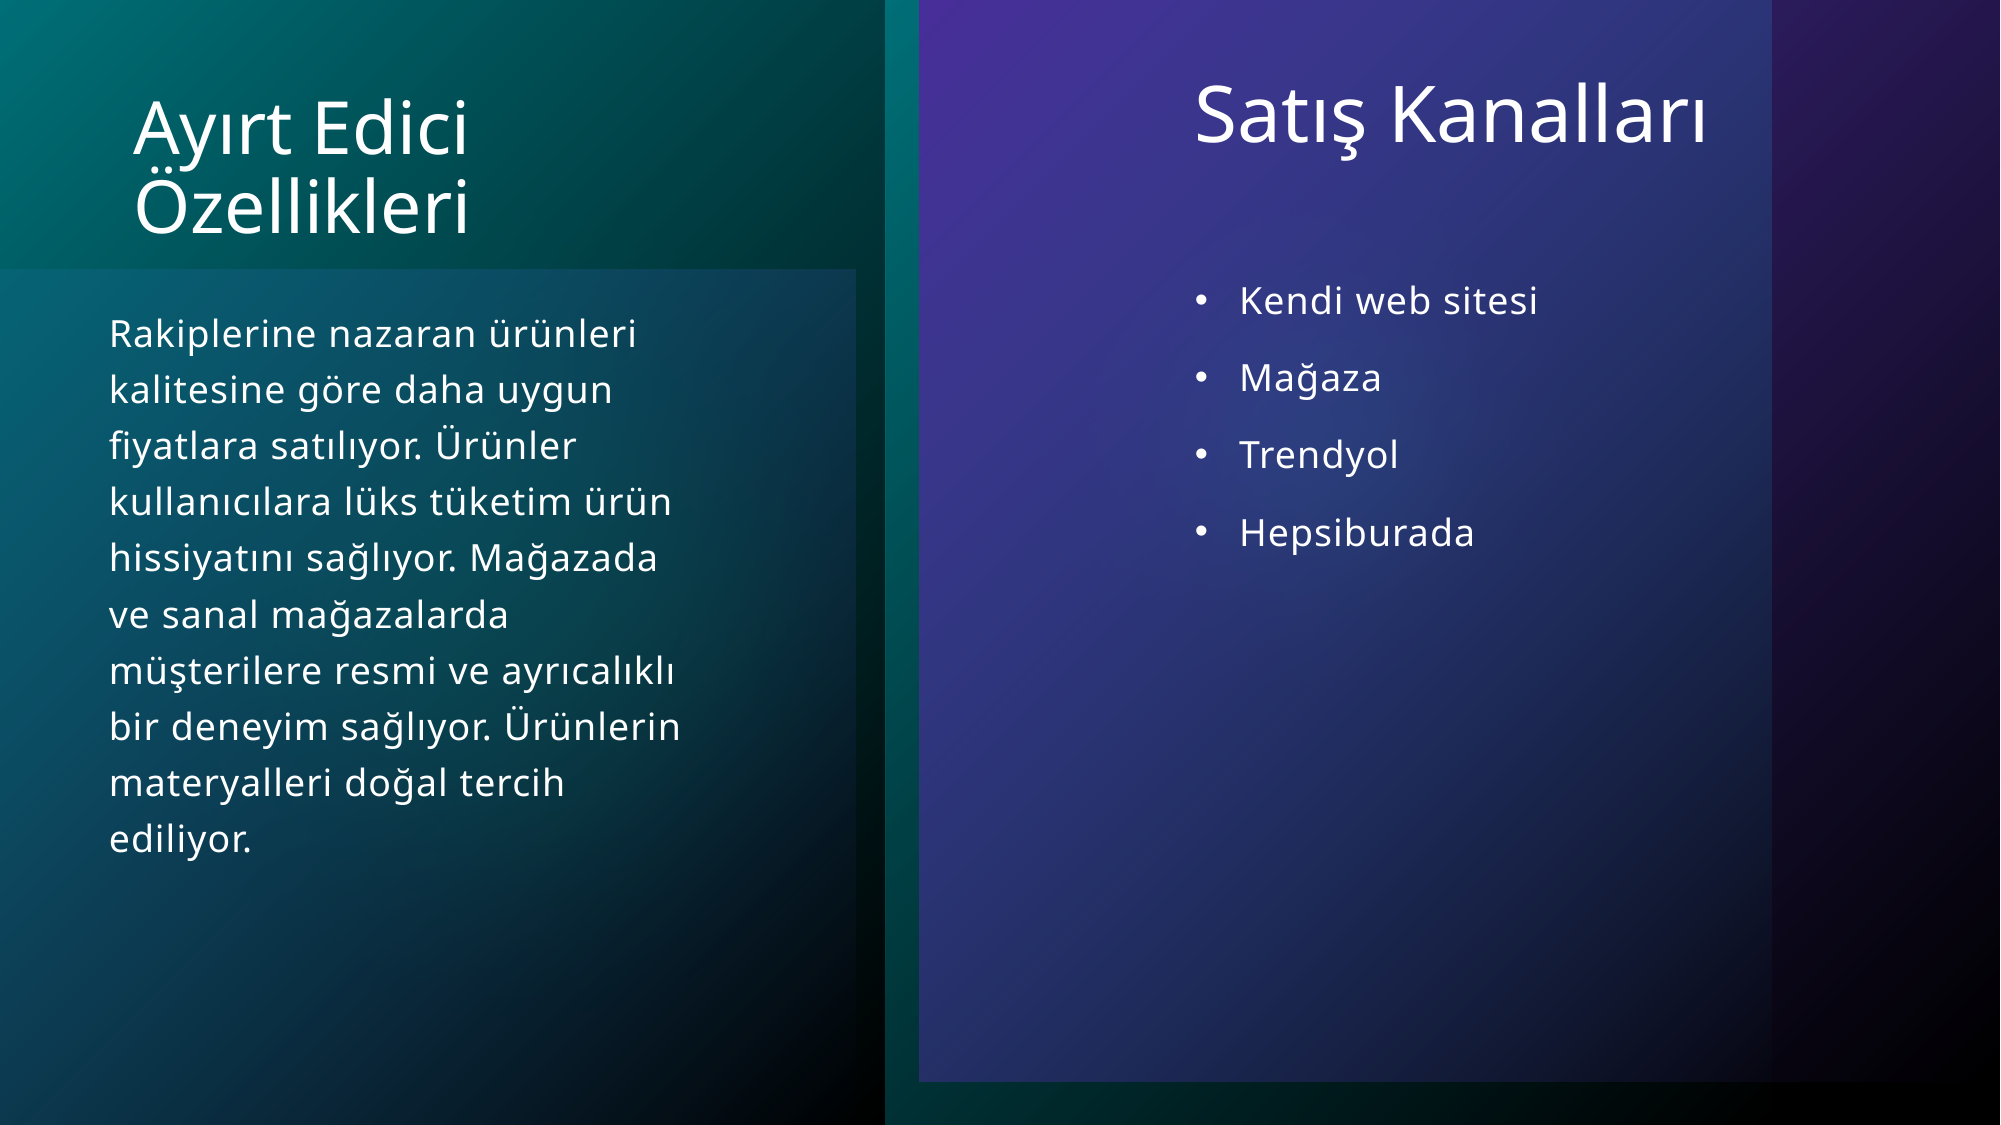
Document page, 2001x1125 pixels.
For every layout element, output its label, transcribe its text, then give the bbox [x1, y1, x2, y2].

text_box Kendi web sitesi Mağaza Trendyol Hepsiburada [1179, 258, 1791, 655]
list Rakiplerine nazaran ürünleri kalitesine göre daha uygun fiyatlara satılıyor. Ürünler kullanıcılara lüks tüketim ürün hissiyatını sağlıyor. Mağazada ve sanal mağazalarda müşterilere resmi ve ayrıcalıklı bir deneyim sağlıyor. Ürünlerin materyalleri doğal tercih ediliyor. [93, 290, 705, 1002]
title Satış Kanalları [1179, 67, 1745, 242]
text_box Ayırt Edici Özellikleri [118, 83, 684, 259]
